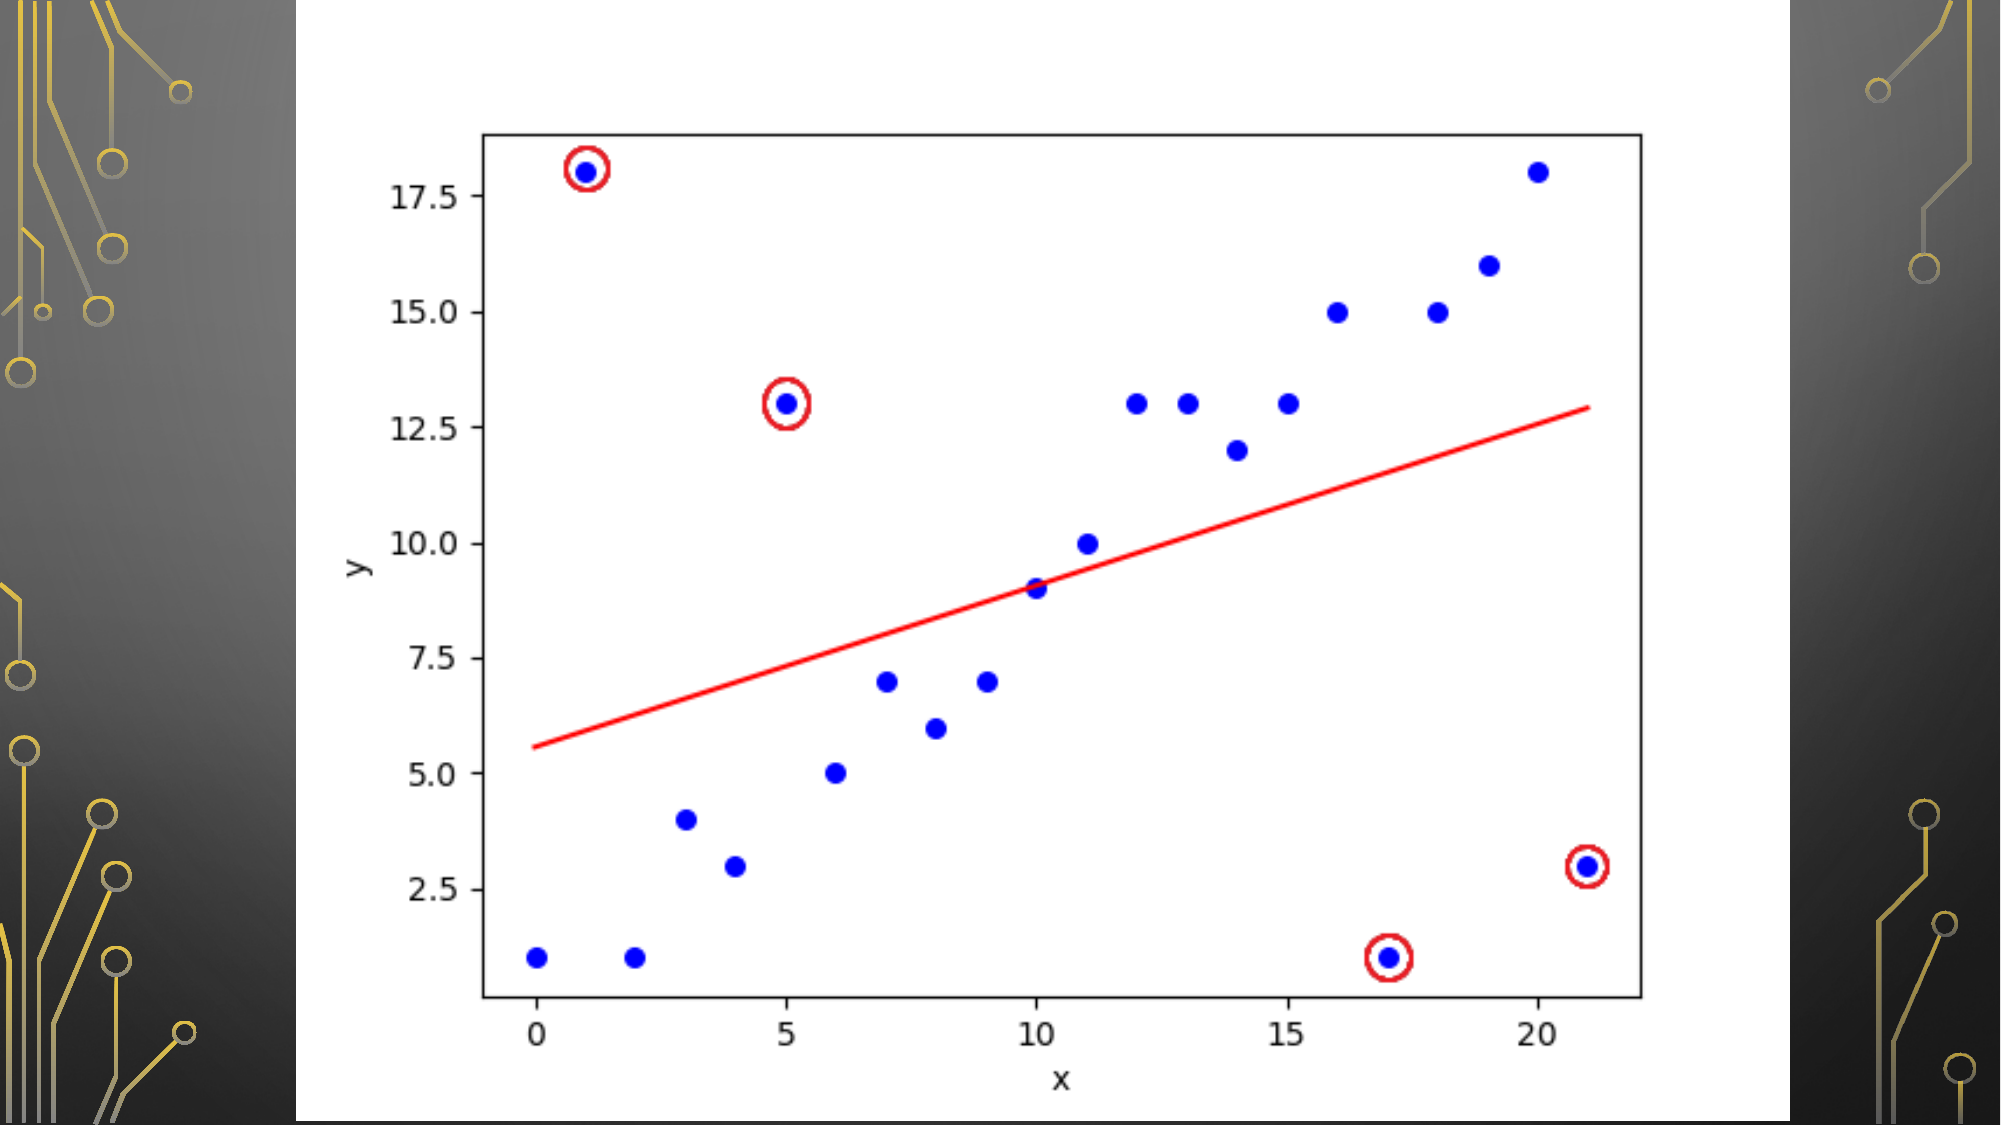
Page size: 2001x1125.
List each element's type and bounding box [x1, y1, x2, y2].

picture [295, 0, 1791, 1121]
